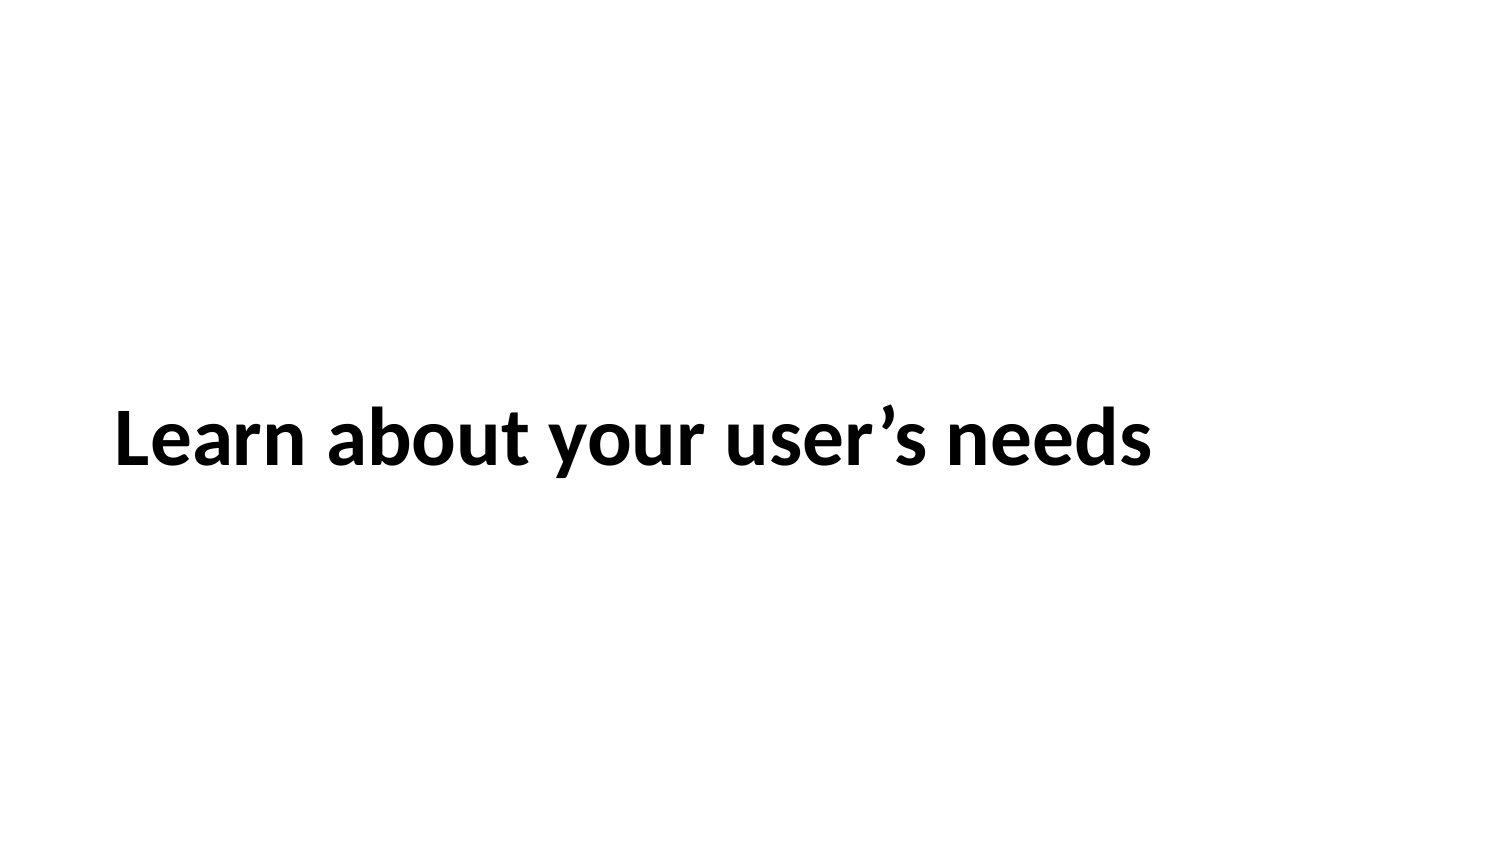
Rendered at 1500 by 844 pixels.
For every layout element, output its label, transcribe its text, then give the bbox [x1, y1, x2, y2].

text_box Learn about your user’s needs [99, 377, 1243, 468]
